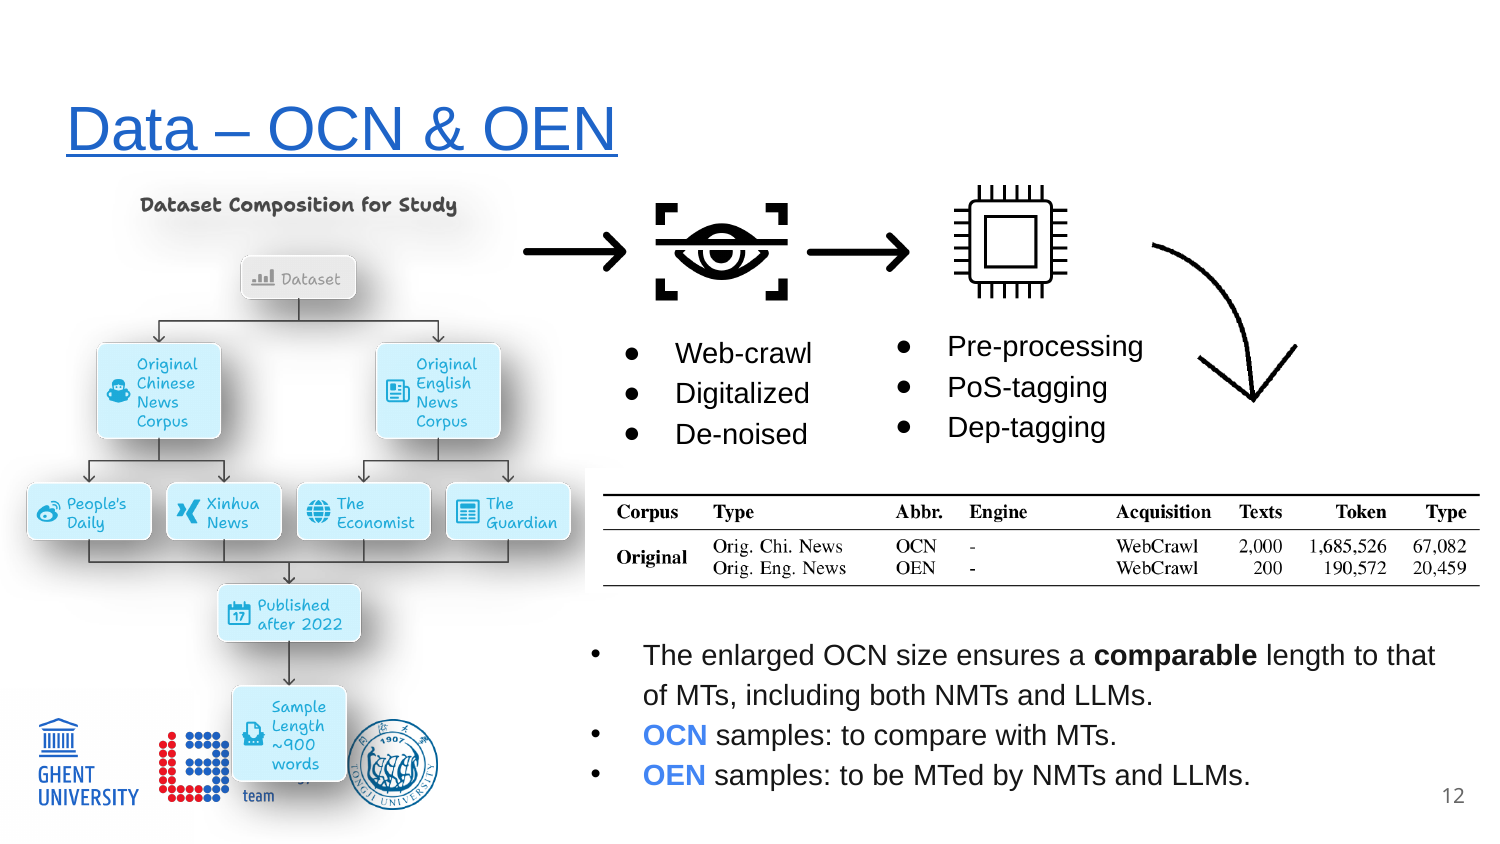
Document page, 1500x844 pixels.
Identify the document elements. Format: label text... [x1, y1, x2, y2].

text_box Web-crawl Digitalized De-noised [623, 314, 842, 466]
picture [935, 166, 1086, 318]
picture [646, 176, 797, 327]
picture [801, 196, 914, 309]
list Pre-processing PoS-tagging Dep-tagging [857, 307, 1164, 461]
text_box The enlarged OCN size ensures a comparable length to that of MTs, including both NMTs and LLMs. OCN samples: to compare with MTs. OEN samples: to be MTed by NMTs and LLMs. [620, 615, 1477, 797]
title Data – OCN & OEN [51, 72, 1449, 167]
slide_number 12 [1389, 764, 1480, 830]
picture [0, 151, 631, 844]
picture [584, 467, 1490, 593]
picture [1107, 196, 1356, 445]
